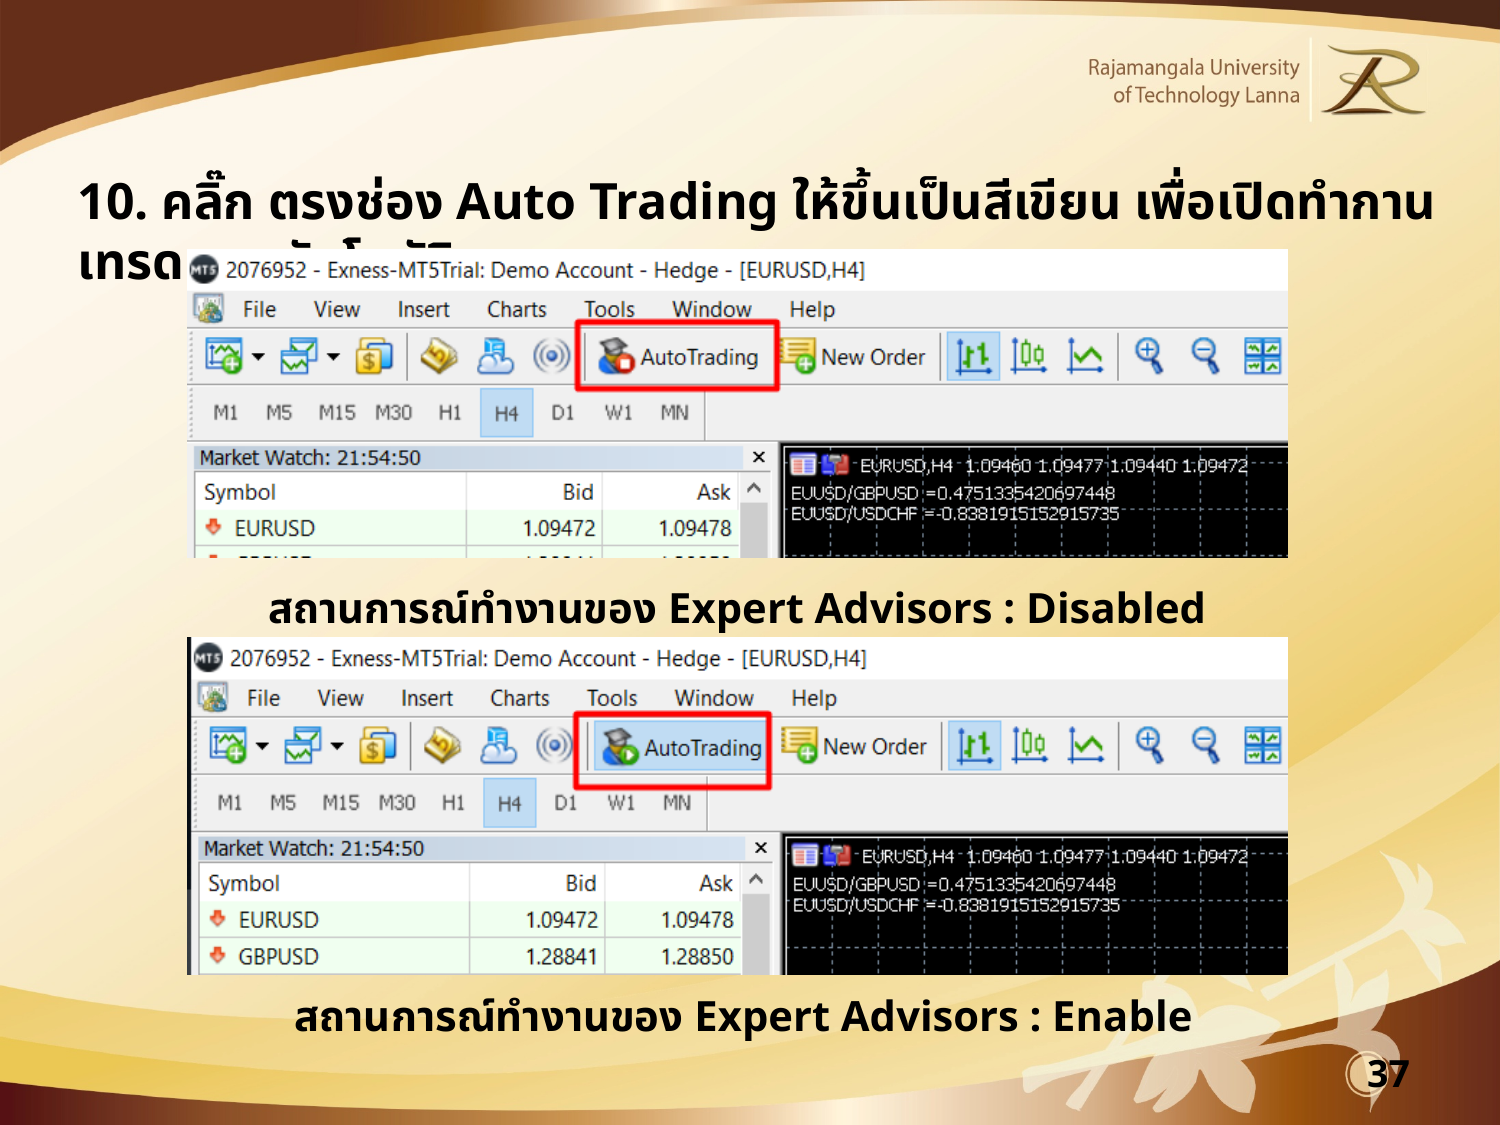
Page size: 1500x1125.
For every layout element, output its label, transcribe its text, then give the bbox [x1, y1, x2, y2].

picture [0, 0, 1500, 1125]
text_box 37 [1074, 1042, 1425, 1103]
text_box 10. คลิ๊ก ตรงช่อง Auto Trading ให้ขึ้นเป็นสีเขียน เพื่อเปิดทำกานเทรดแบบอัตโนมัติ [62, 161, 1500, 297]
text_box สถานการณ์ทำงานของ Expert Advisors : Disabled [187, 574, 1288, 637]
text_box สถานการณ์ทำงานของ Expert Advisors : Enable [200, 982, 1288, 1047]
